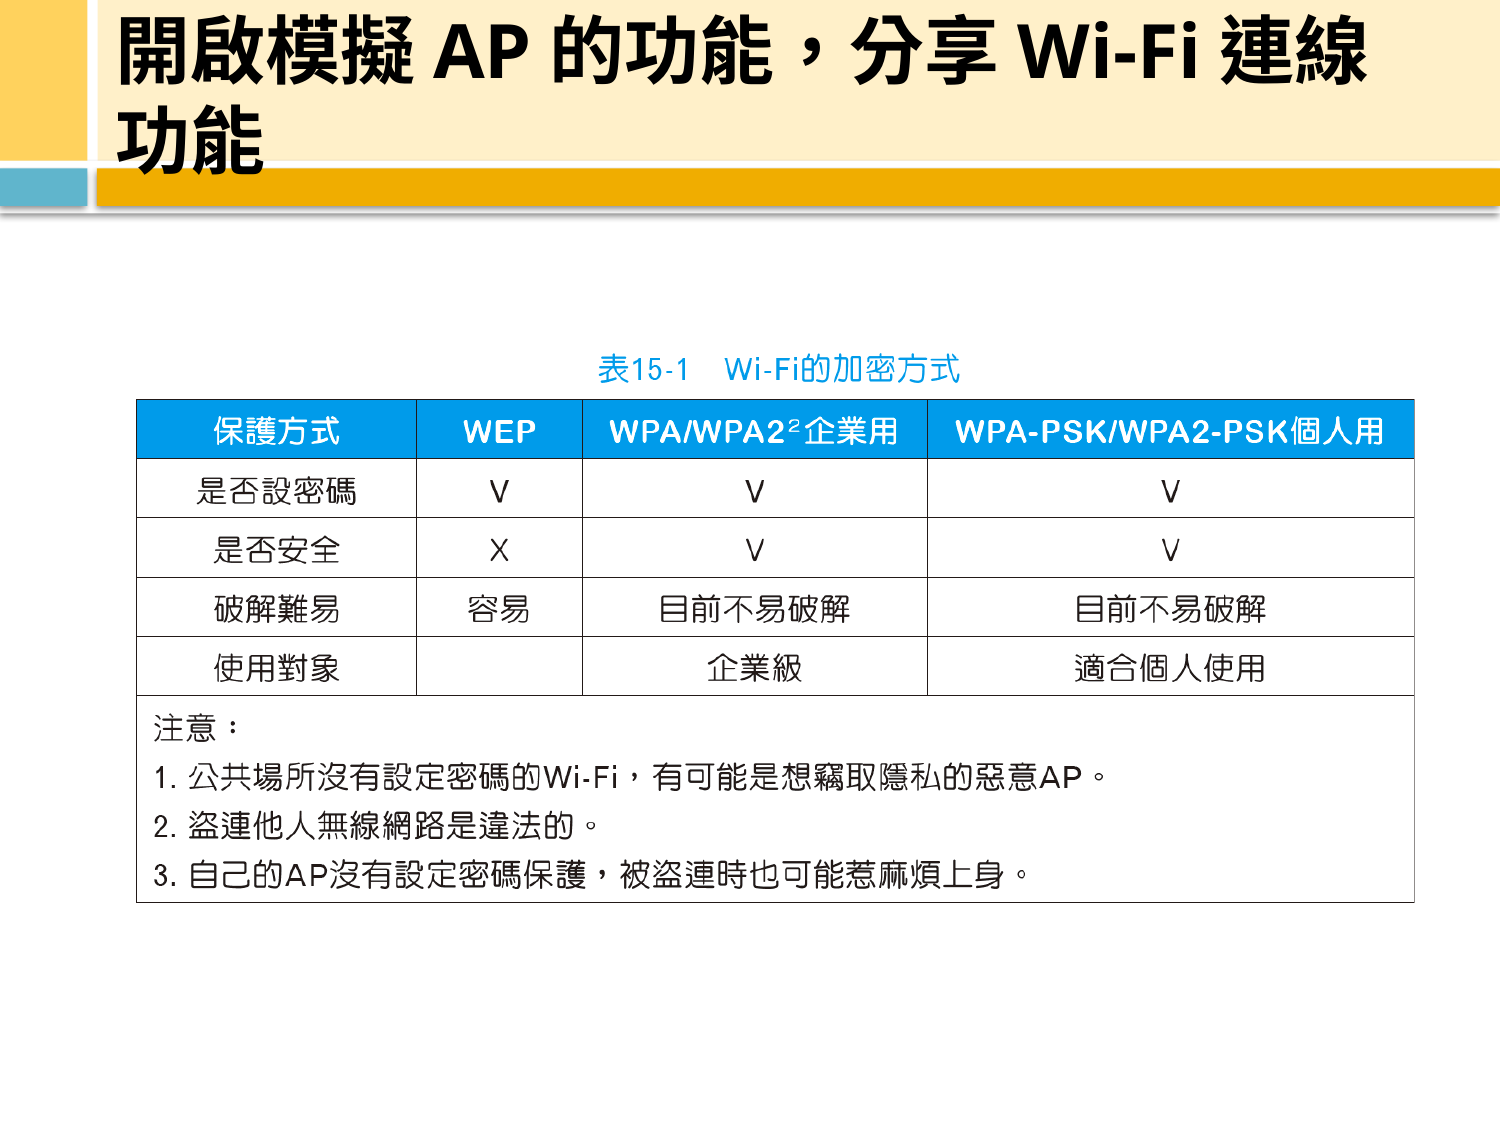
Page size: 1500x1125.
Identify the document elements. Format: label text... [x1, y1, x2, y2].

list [100, 325, 1439, 930]
title 開啟模擬AP的功能，分享Wi-Fi連線功能 [100, 26, 1438, 161]
